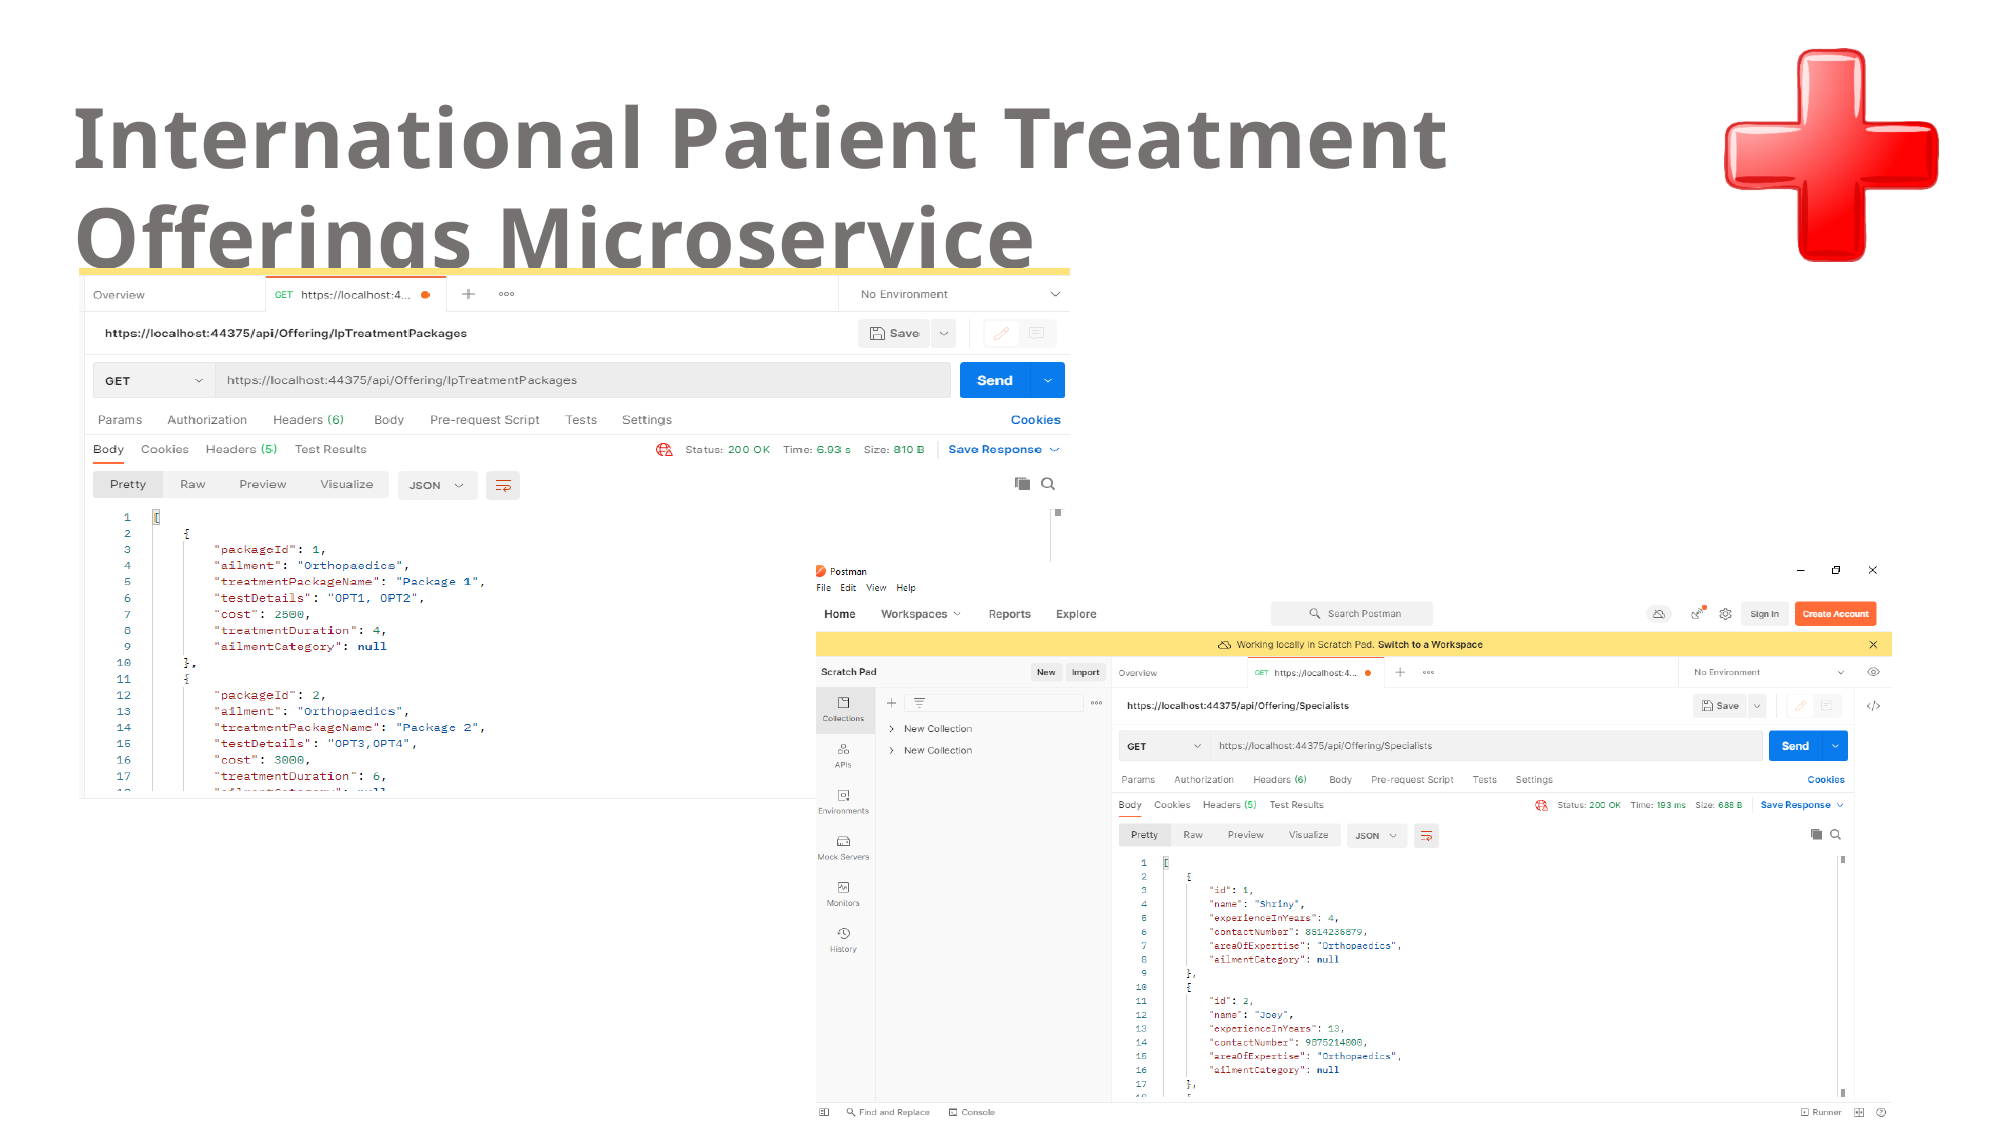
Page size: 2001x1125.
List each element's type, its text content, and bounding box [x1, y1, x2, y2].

picture [1724, 48, 1939, 262]
picture [79, 268, 1892, 1118]
text_box International Patient Treatment Offerings Microservice [59, 78, 1606, 293]
